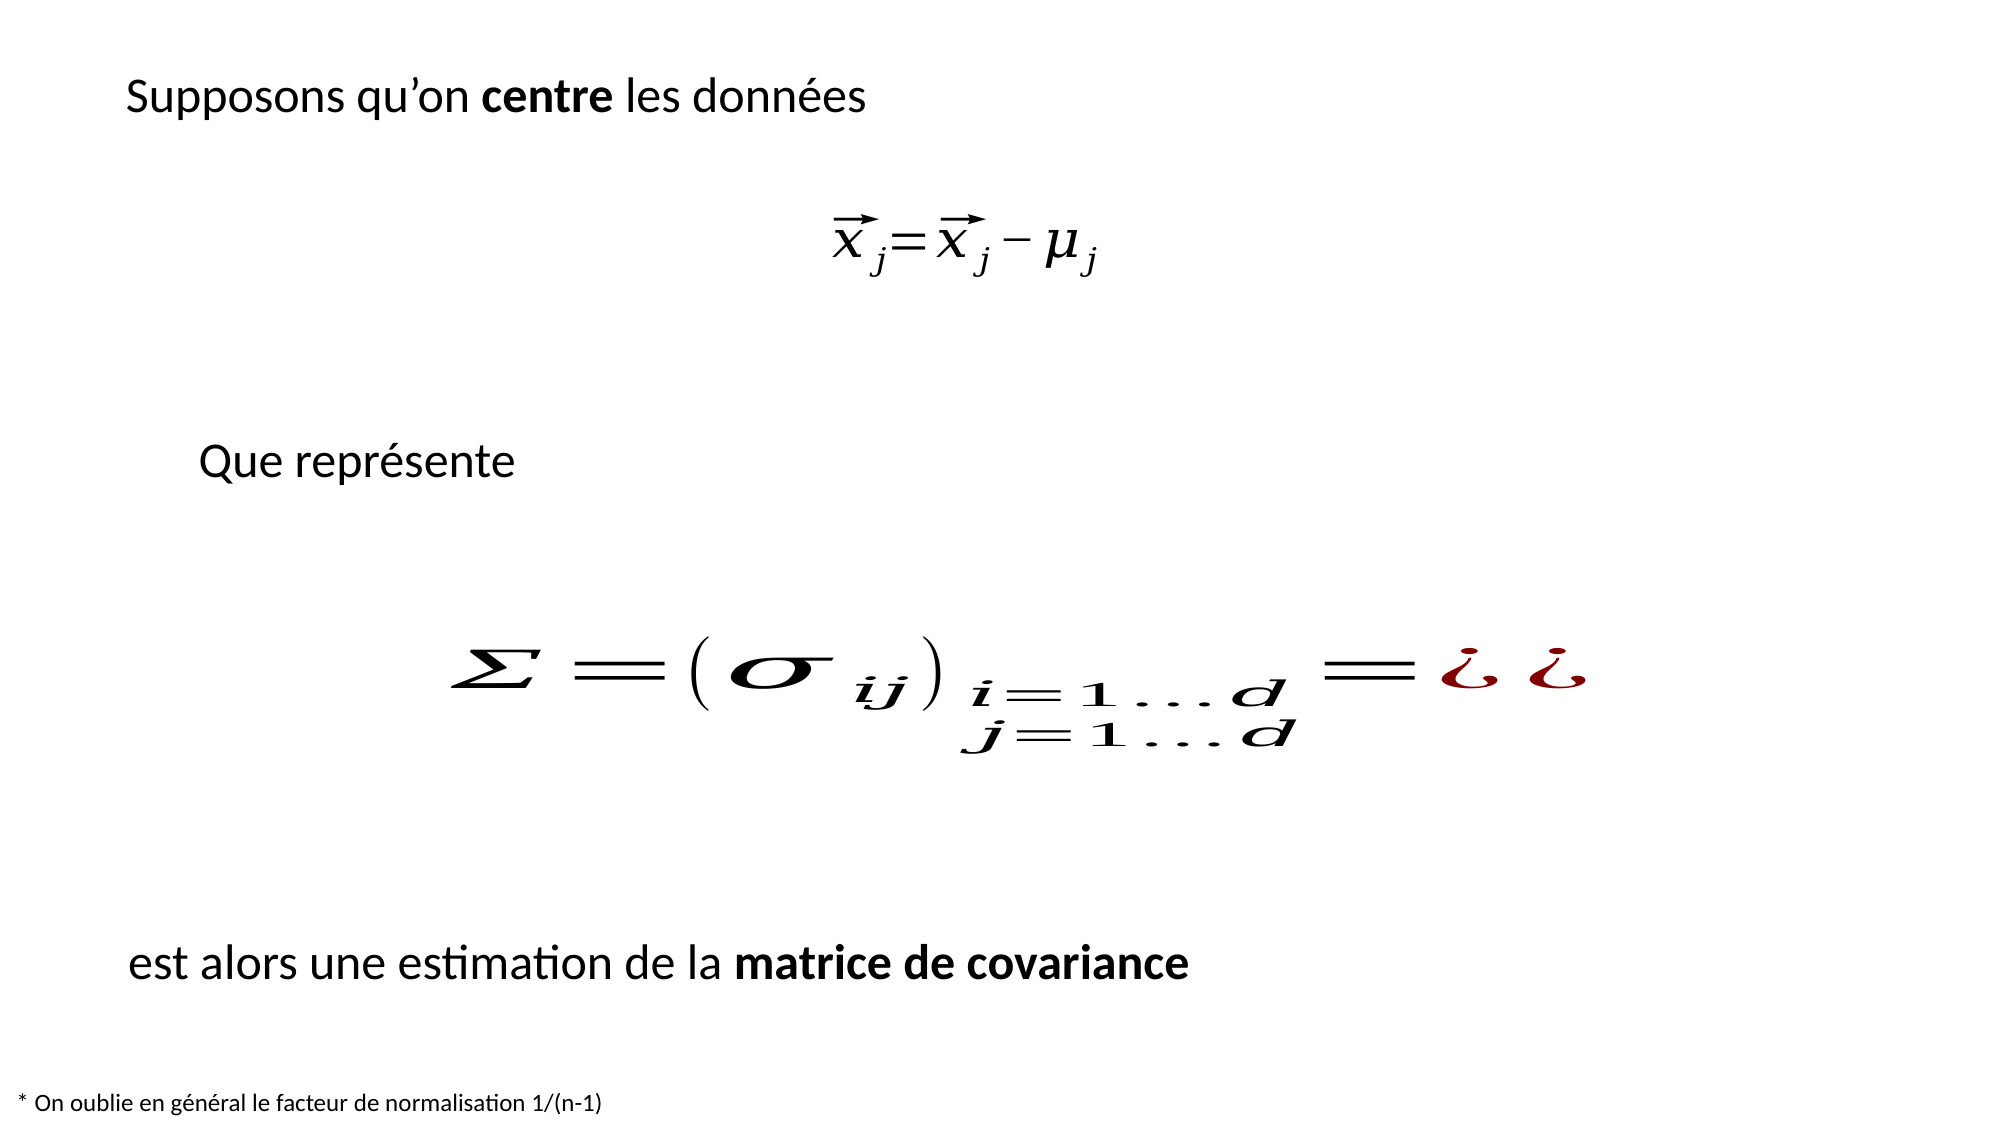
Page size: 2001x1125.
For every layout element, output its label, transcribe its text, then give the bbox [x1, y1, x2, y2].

text_box * On oublie en général le facteur de normalisation 1/(n-1) [1, 1079, 619, 1125]
